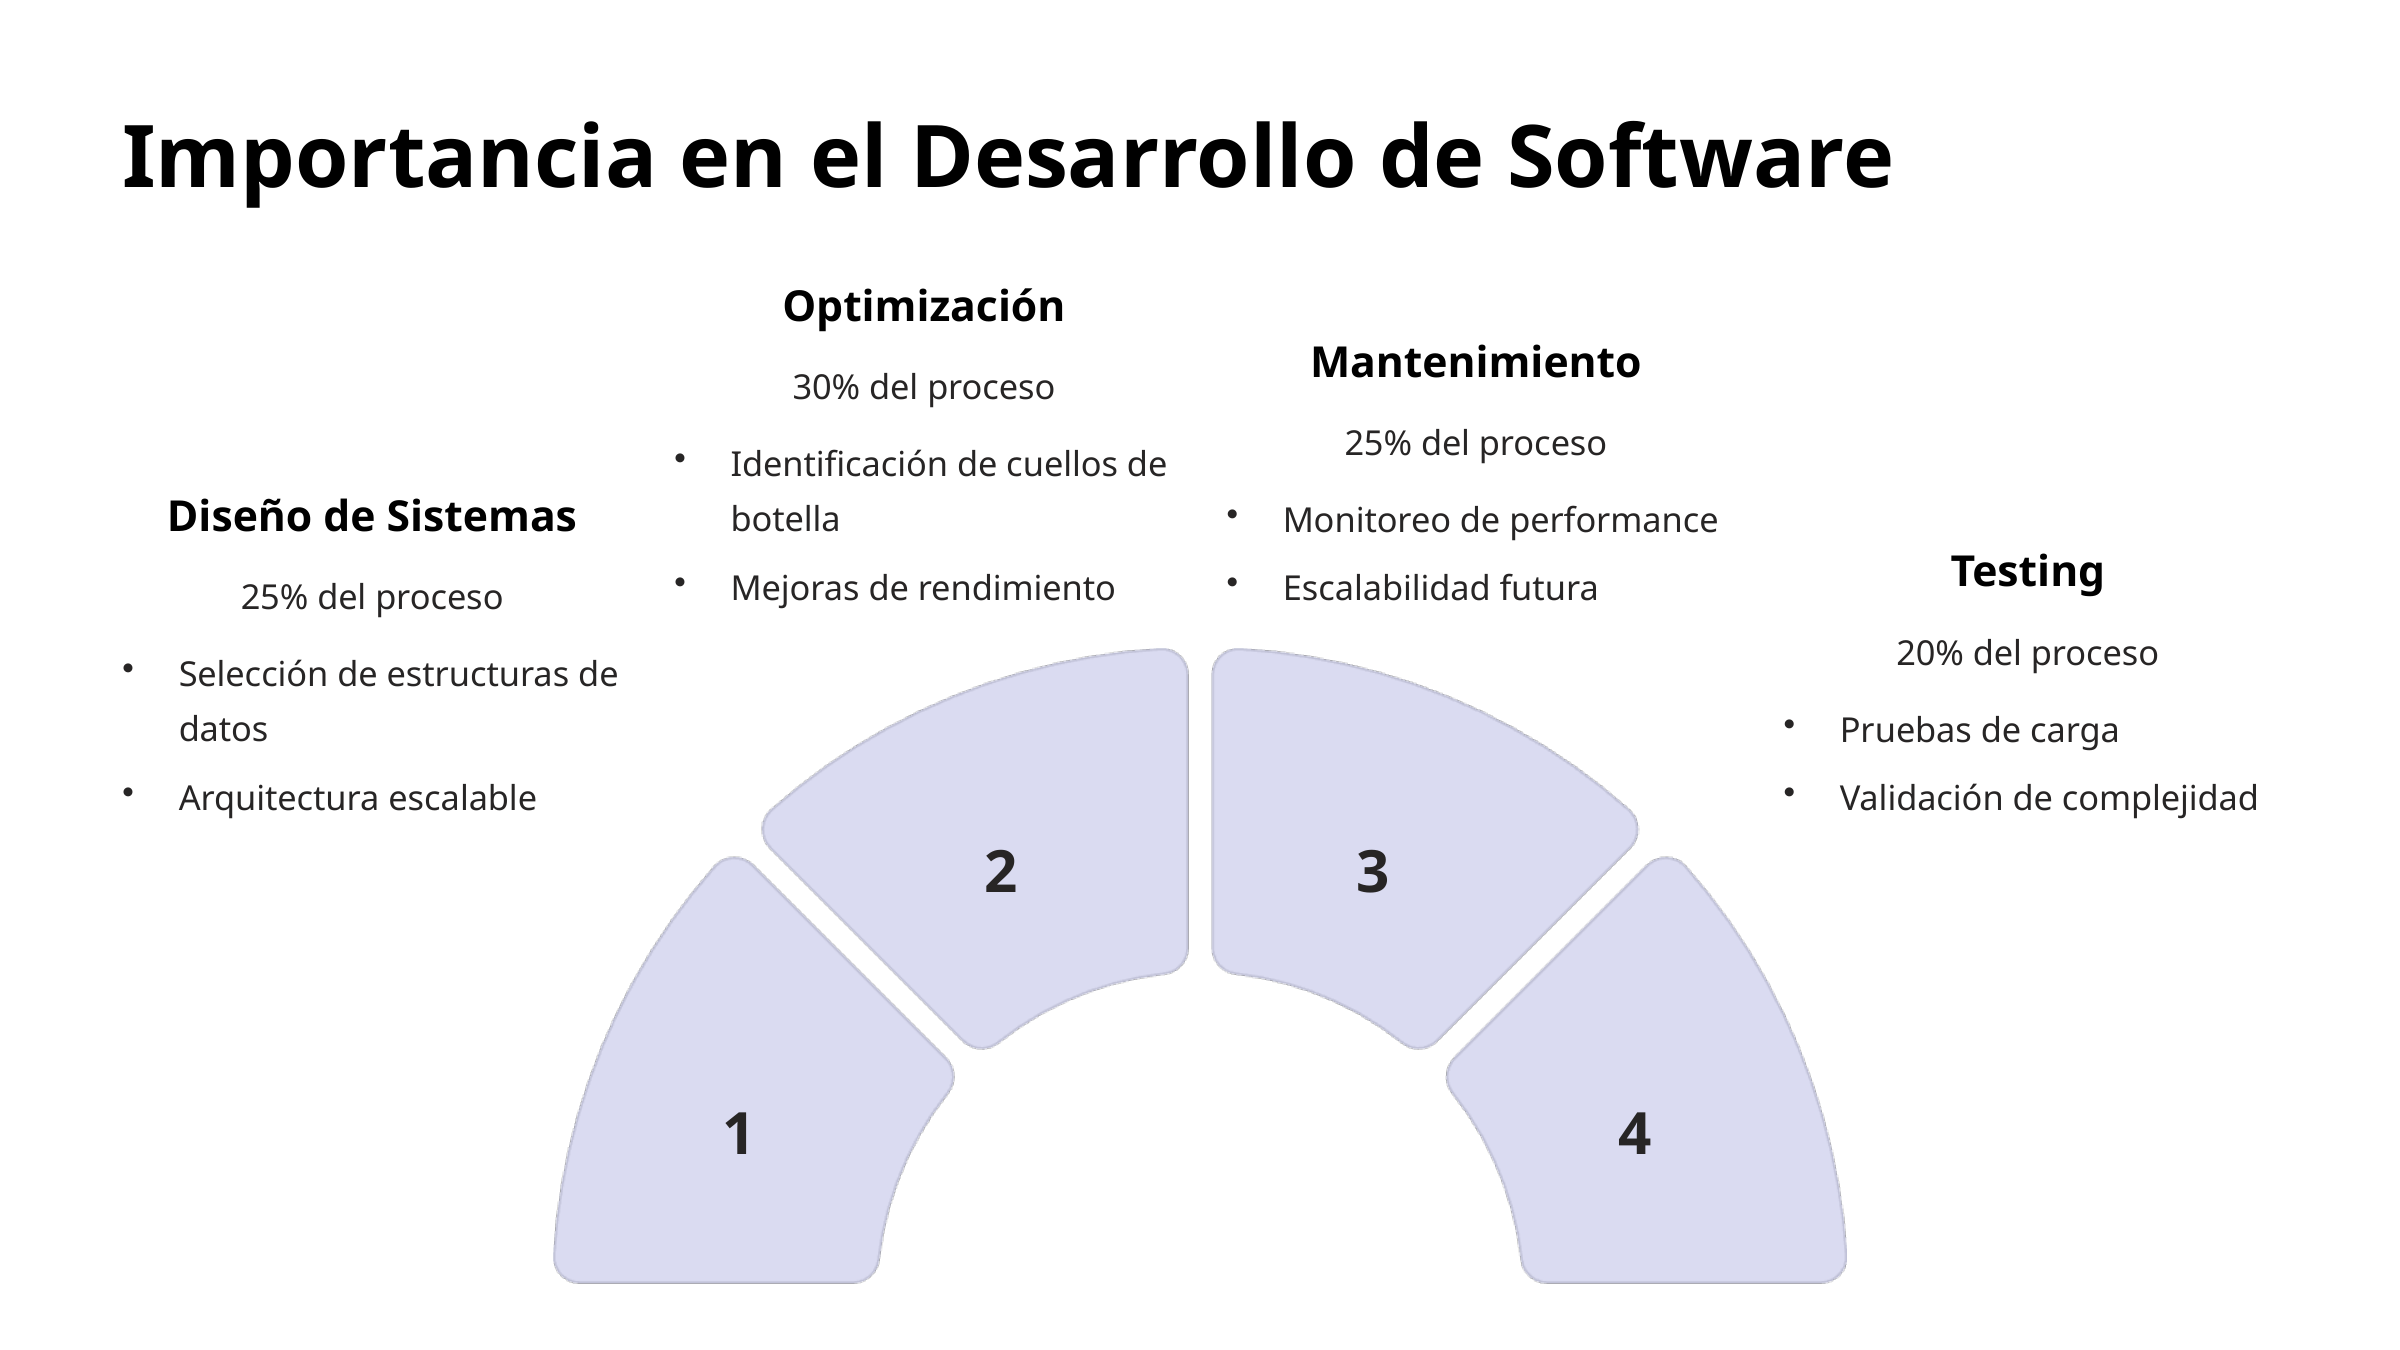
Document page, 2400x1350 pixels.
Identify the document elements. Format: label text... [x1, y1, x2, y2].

text_box Identificación de cuellos de botella [674, 427, 1174, 540]
text_box Optimización [705, 275, 1143, 330]
text_box Pruebas de carga [1847, 693, 2273, 750]
text_box 25% del proceso [1226, 406, 1726, 463]
text_box Escalabilidad futura [1226, 552, 1726, 608]
text_box Arquitectura escalable [122, 761, 553, 818]
text_box Diseño de Sistemas [153, 485, 591, 540]
text_box Mantenimiento [1257, 331, 1695, 386]
text_box Mejoras de rendimiento [674, 552, 1174, 608]
text_box Validación de complejidad [1847, 761, 2273, 818]
text_box 30% del proceso [674, 350, 1174, 407]
picture [553, 648, 1847, 1350]
text_box 25% del proceso [122, 560, 622, 617]
text_box Monitoreo de performance [1226, 483, 1726, 540]
text_box 20% del proceso [1783, 616, 2273, 673]
text_box Testing [1809, 541, 2247, 596]
text_box Importancia en el Desarrollo de Software [122, 96, 1855, 206]
text_box Selección de estructuras de datos [122, 637, 622, 750]
